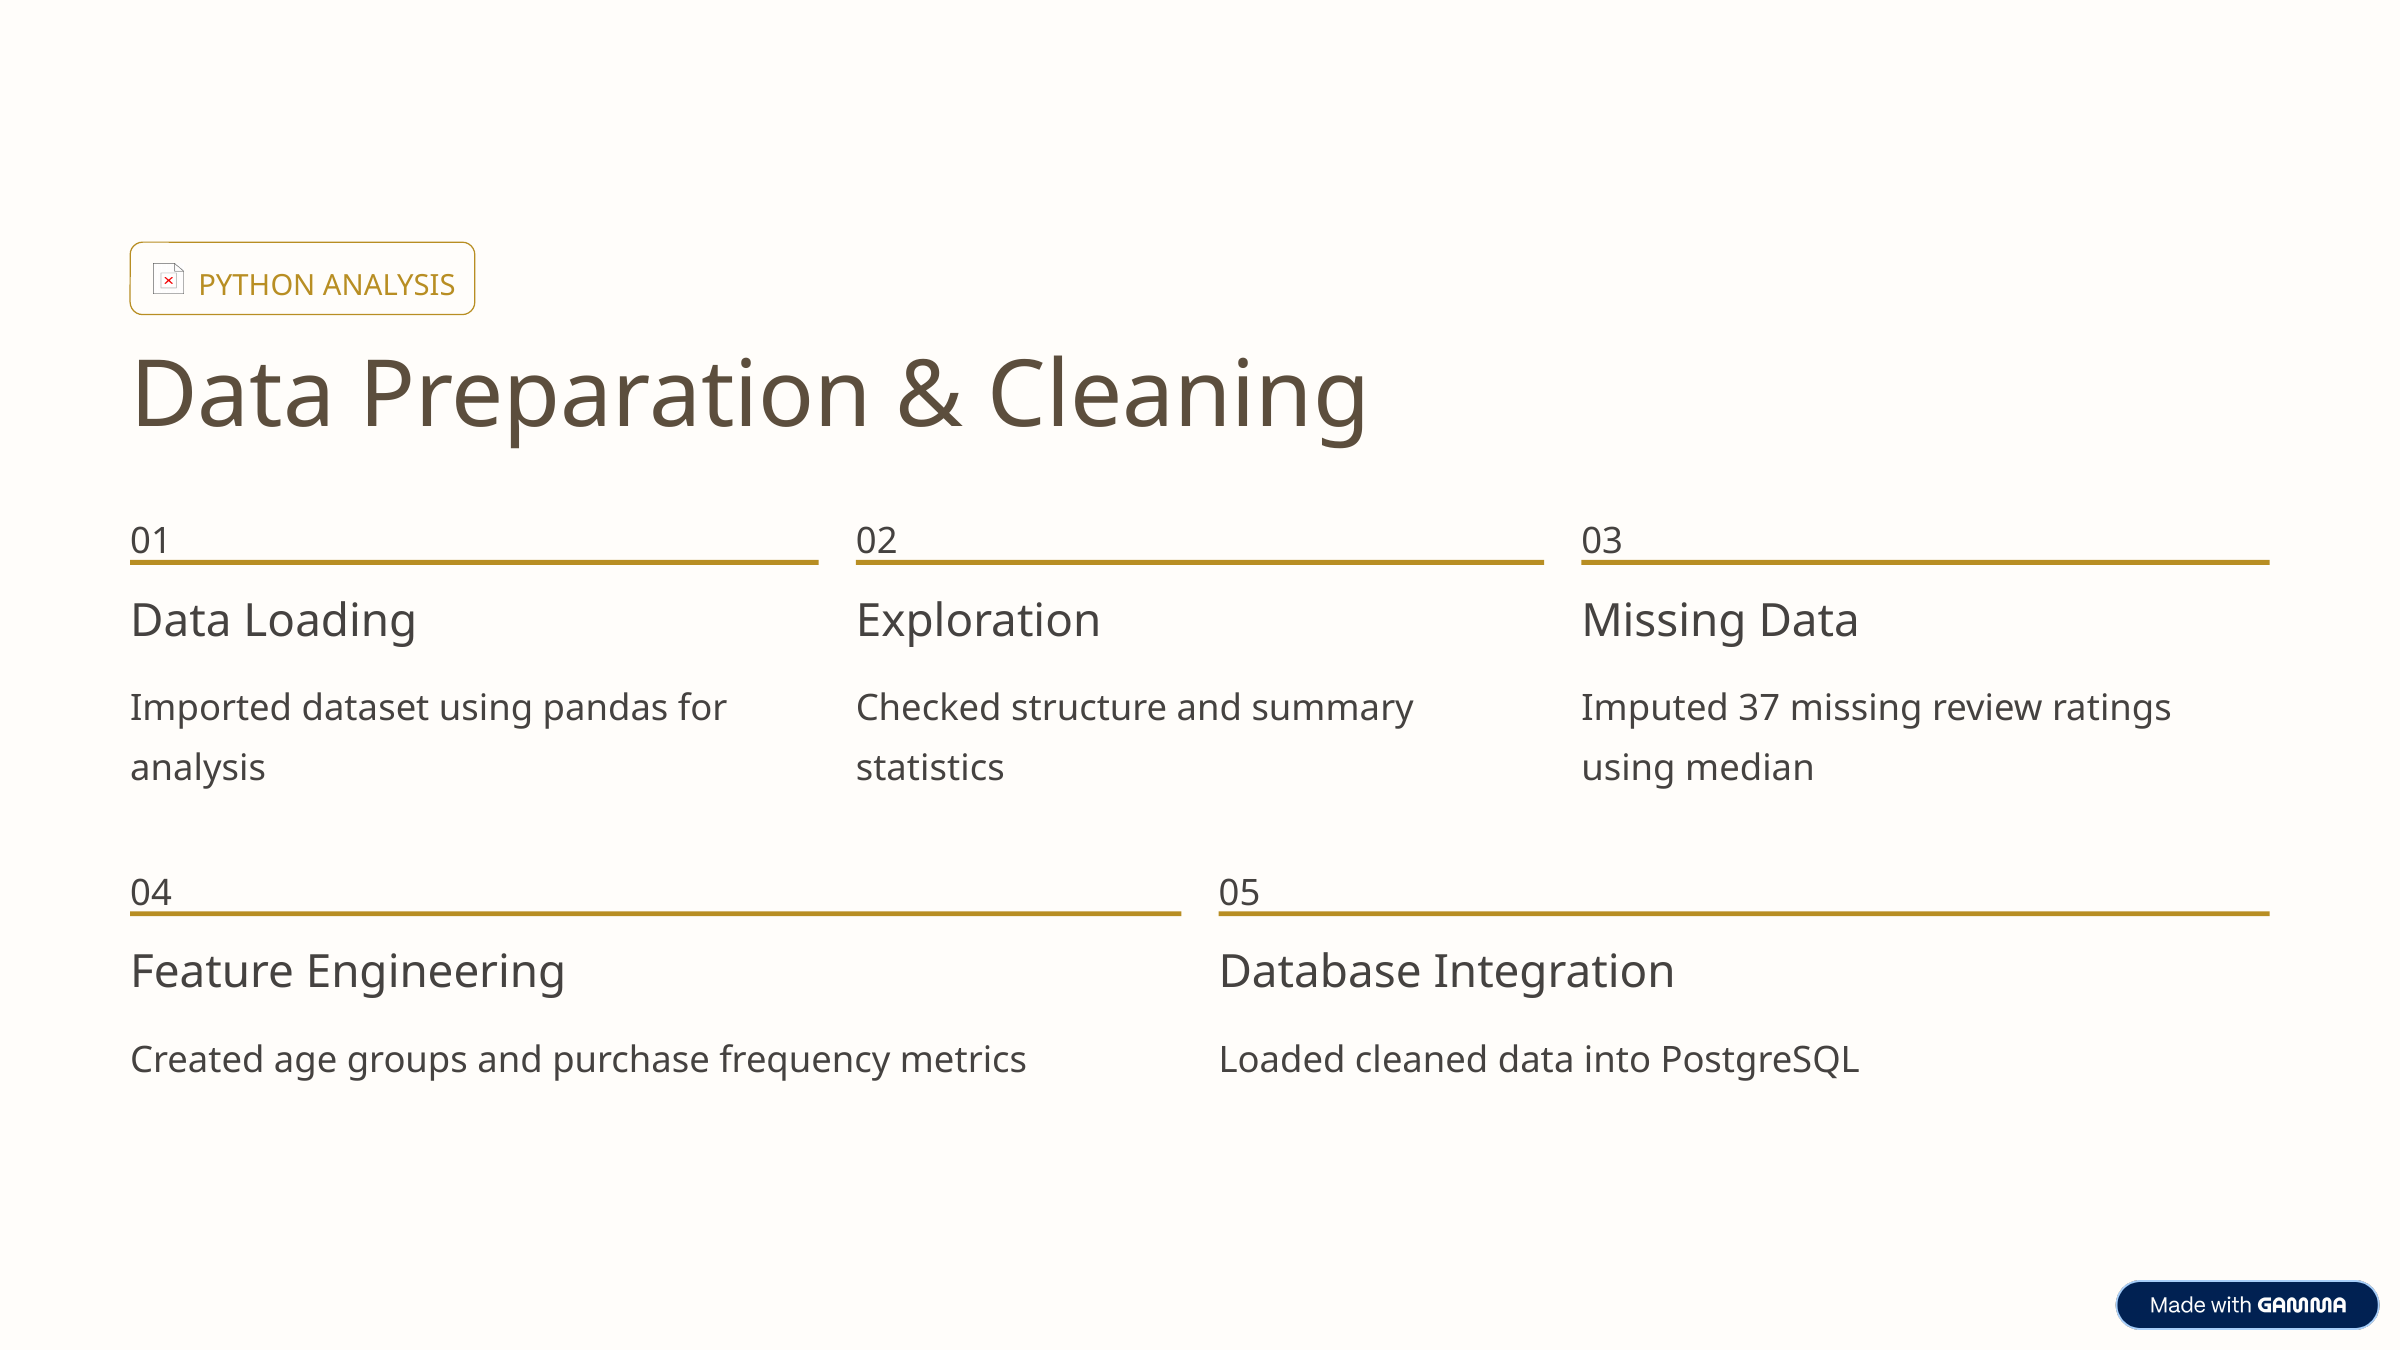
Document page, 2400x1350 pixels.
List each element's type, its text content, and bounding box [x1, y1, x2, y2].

text_box 05 [1218, 853, 1256, 900]
text_box 01 [130, 501, 168, 549]
text_box [130, 559, 819, 565]
text_box 02 [855, 501, 893, 549]
text_box Data Loading [130, 588, 596, 647]
text_box Imported dataset using pandas for analysis [130, 668, 819, 788]
text_box Exploration [855, 588, 1321, 647]
text_box [1581, 559, 2270, 565]
text_box Loaded cleaned data into PostgreSQL [1218, 1020, 2270, 1080]
text_box Imputed 37 missing review ratings using median [1581, 668, 2270, 788]
text_box Checked structure and summary statistics [855, 668, 1545, 788]
text_box [130, 911, 1182, 917]
picture [153, 263, 184, 294]
text_box [130, 242, 475, 315]
text_box 03 [1581, 501, 1619, 549]
text_box Data Preparation & Cleaning [130, 329, 1499, 446]
text_box [855, 559, 1545, 565]
text_box Created age groups and purchase frequency metrics [130, 1020, 1182, 1080]
text_box PYTHON ANALYSIS [198, 254, 452, 303]
picture [2106, 1271, 2389, 1339]
text_box [1218, 911, 2270, 917]
text_box Database Integration [1218, 939, 1713, 998]
text_box Feature Engineering [130, 939, 615, 998]
text_box 04 [130, 853, 168, 900]
text_box Missing Data [1581, 588, 2047, 647]
